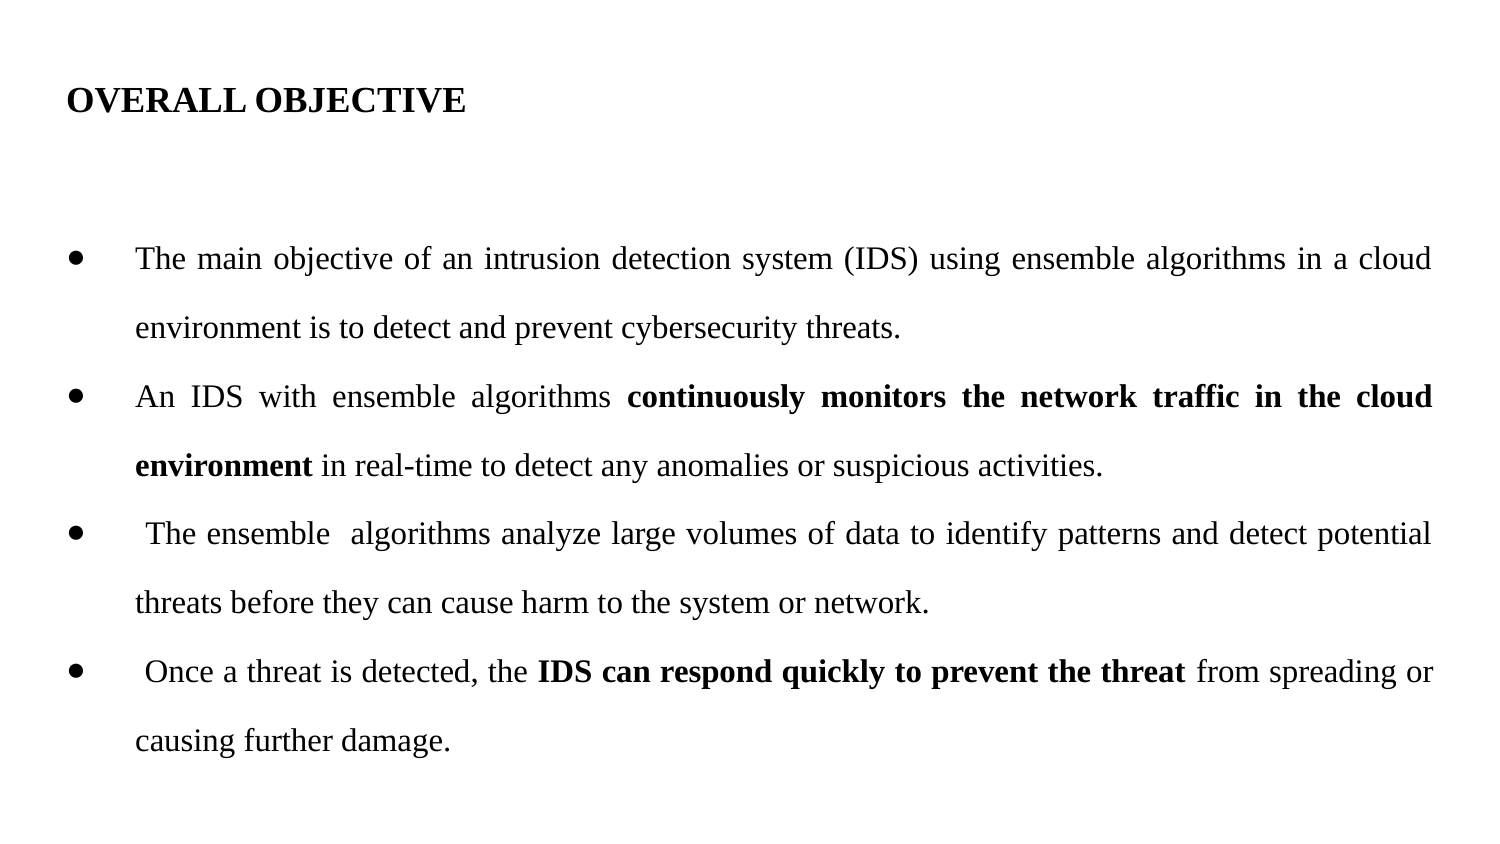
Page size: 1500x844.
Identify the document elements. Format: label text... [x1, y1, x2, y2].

list The main objective of an intrusion detection system (IDS) using ensemble algorithms in a cloud environment is to detect and prevent cybersecurity threats. An IDS with ensemble algorithms continuously monitors the network traffic in the cloud environment in real-time to detect any anomalies or suspicious activities. The ensemble algorithms analyze large volumes of data to identify patterns and detect potential threats before they can cause harm to the system or network. Once a threat is detected, the IDS can respond quickly to prevent the threat from spreading or causing further damage. [51, 192, 1449, 822]
title OVERALL OBJECTIVE [51, 60, 1449, 136]
